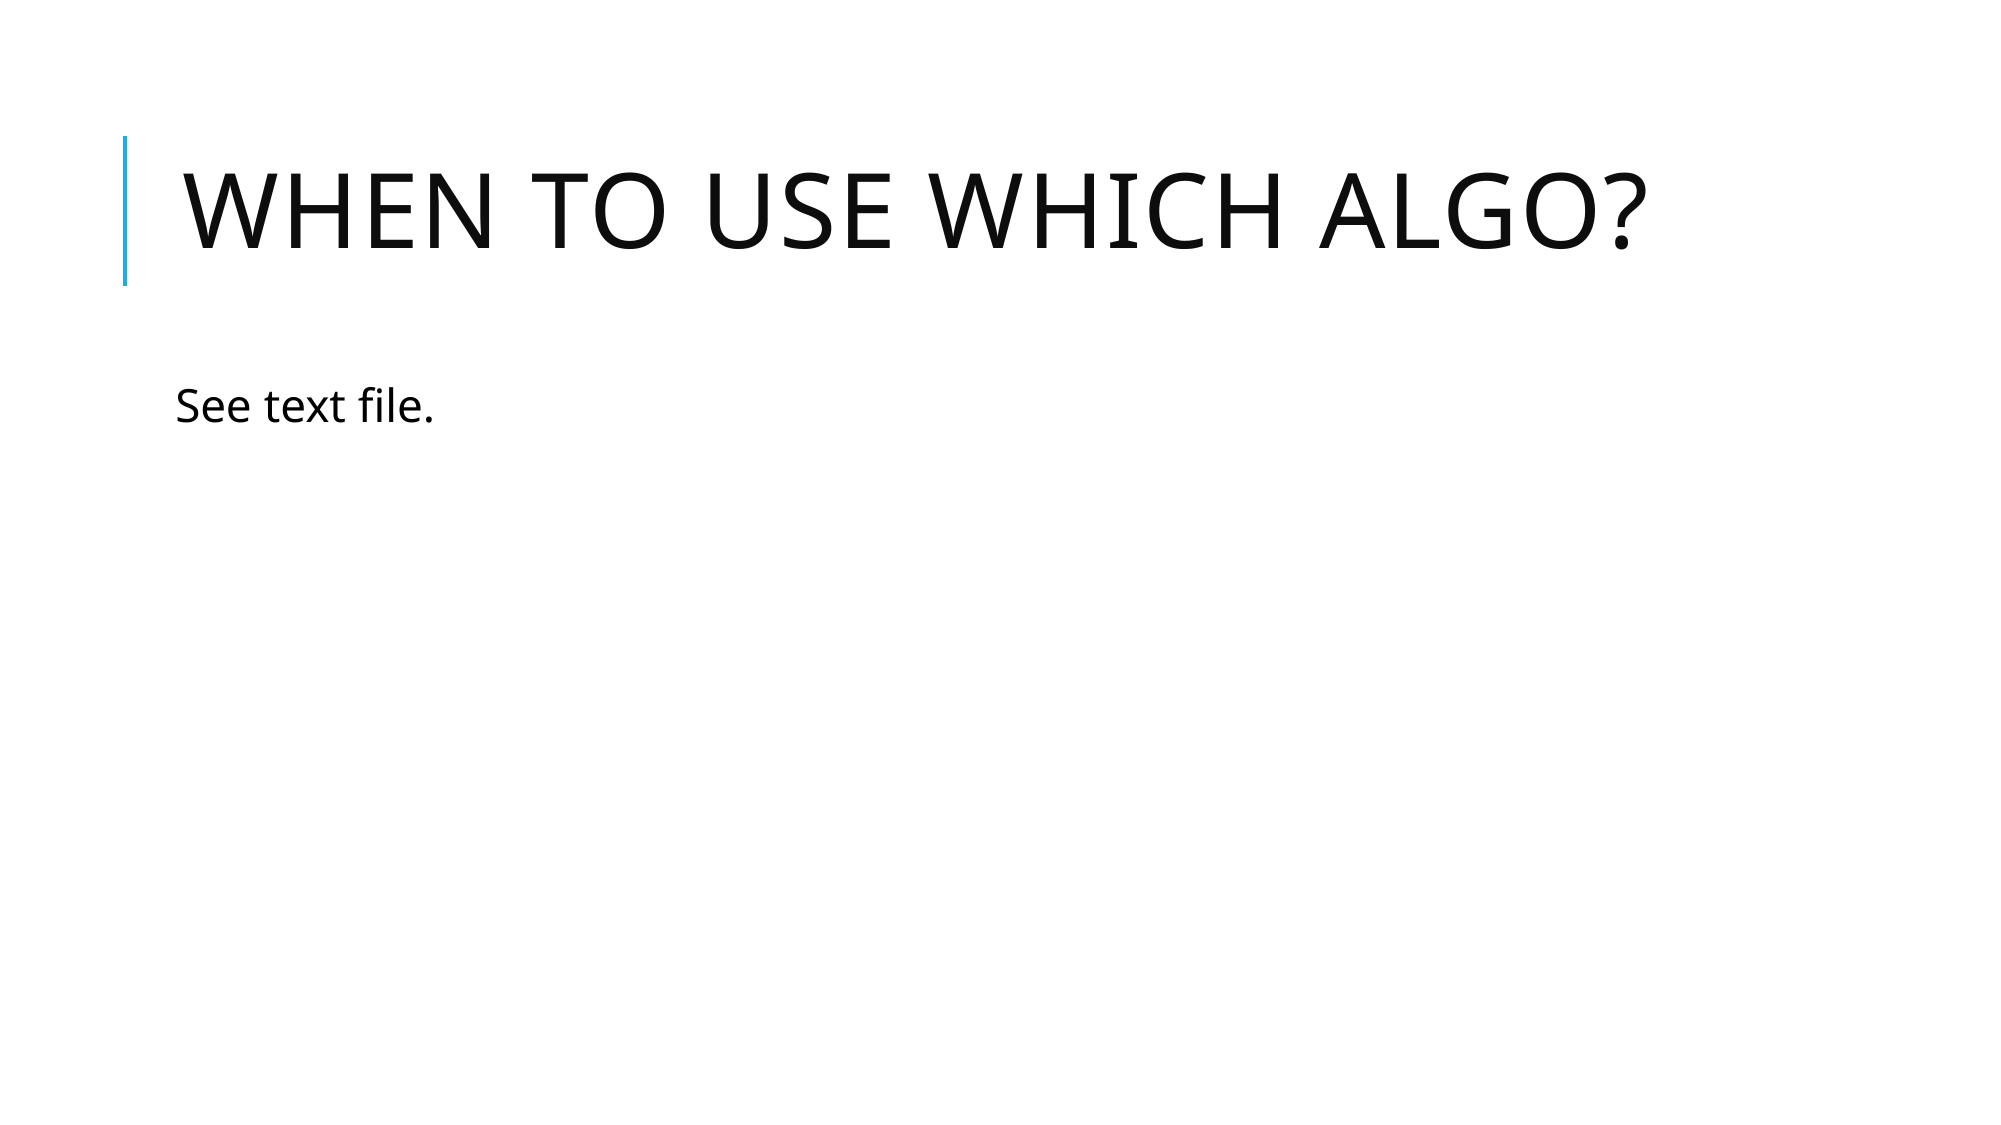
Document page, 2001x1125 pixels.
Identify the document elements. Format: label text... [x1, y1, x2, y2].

title When to use which algo? [168, 96, 1763, 342]
list See text file. [168, 375, 1763, 1035]
